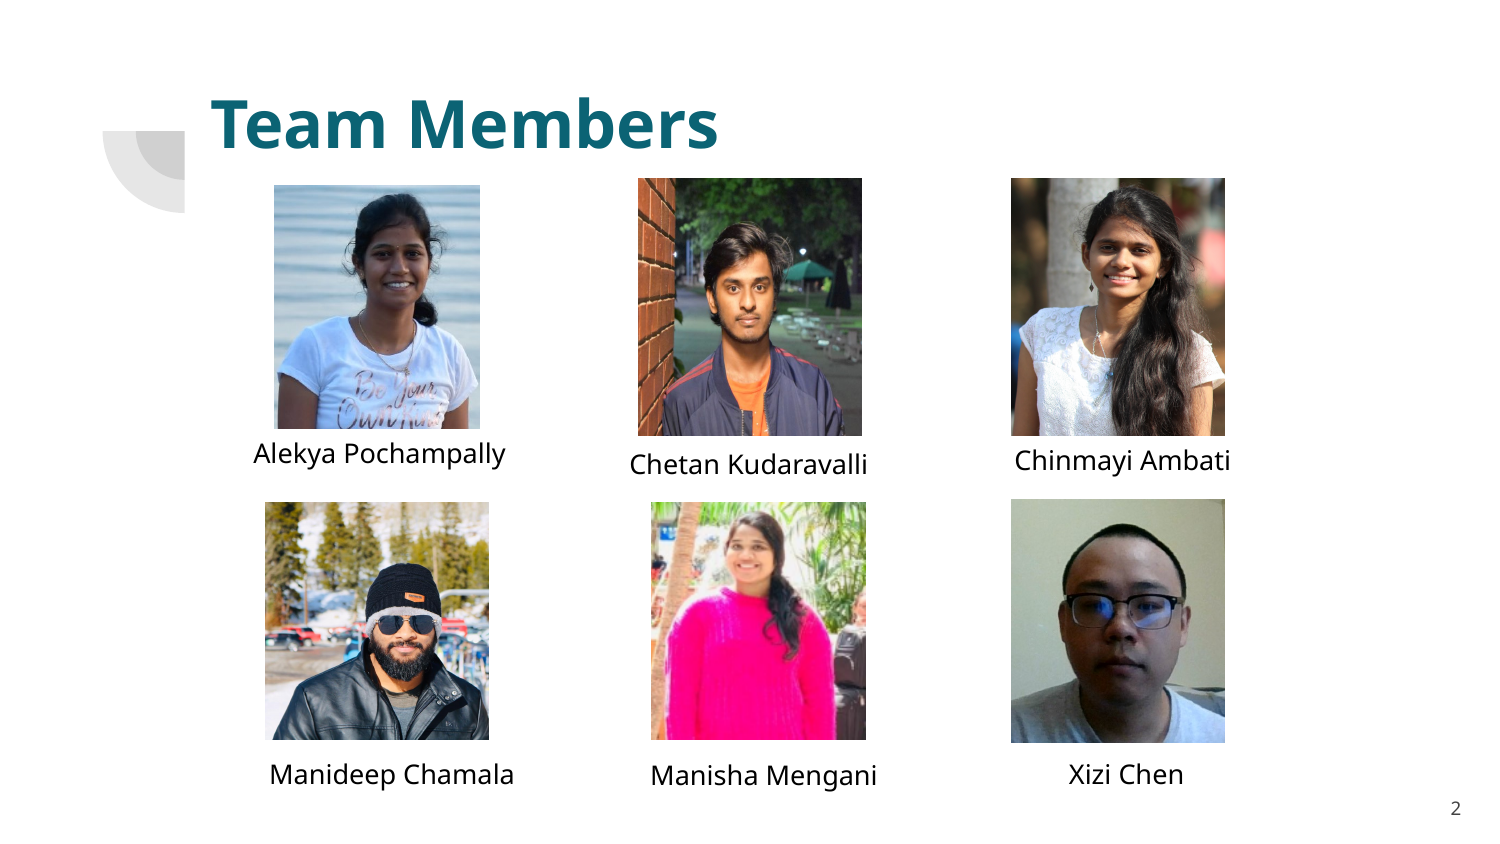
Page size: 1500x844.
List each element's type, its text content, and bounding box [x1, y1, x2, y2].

picture [265, 502, 489, 740]
text_box Alekya Pochampally [238, 421, 569, 483]
text_box Manisha Mengani [635, 743, 926, 804]
text_box Chetan Kudaravalli [607, 428, 910, 476]
picture [651, 502, 866, 740]
text_box Chinmayi Ambati [999, 428, 1277, 476]
text_box Xizi Chen [1053, 751, 1223, 804]
text_box Manideep Chamala [246, 742, 538, 804]
slide_number 2 [1386, 777, 1477, 842]
picture [638, 178, 862, 436]
picture [274, 184, 480, 429]
picture [1011, 498, 1226, 743]
title Team Members [195, 67, 1349, 232]
picture [1011, 178, 1226, 436]
